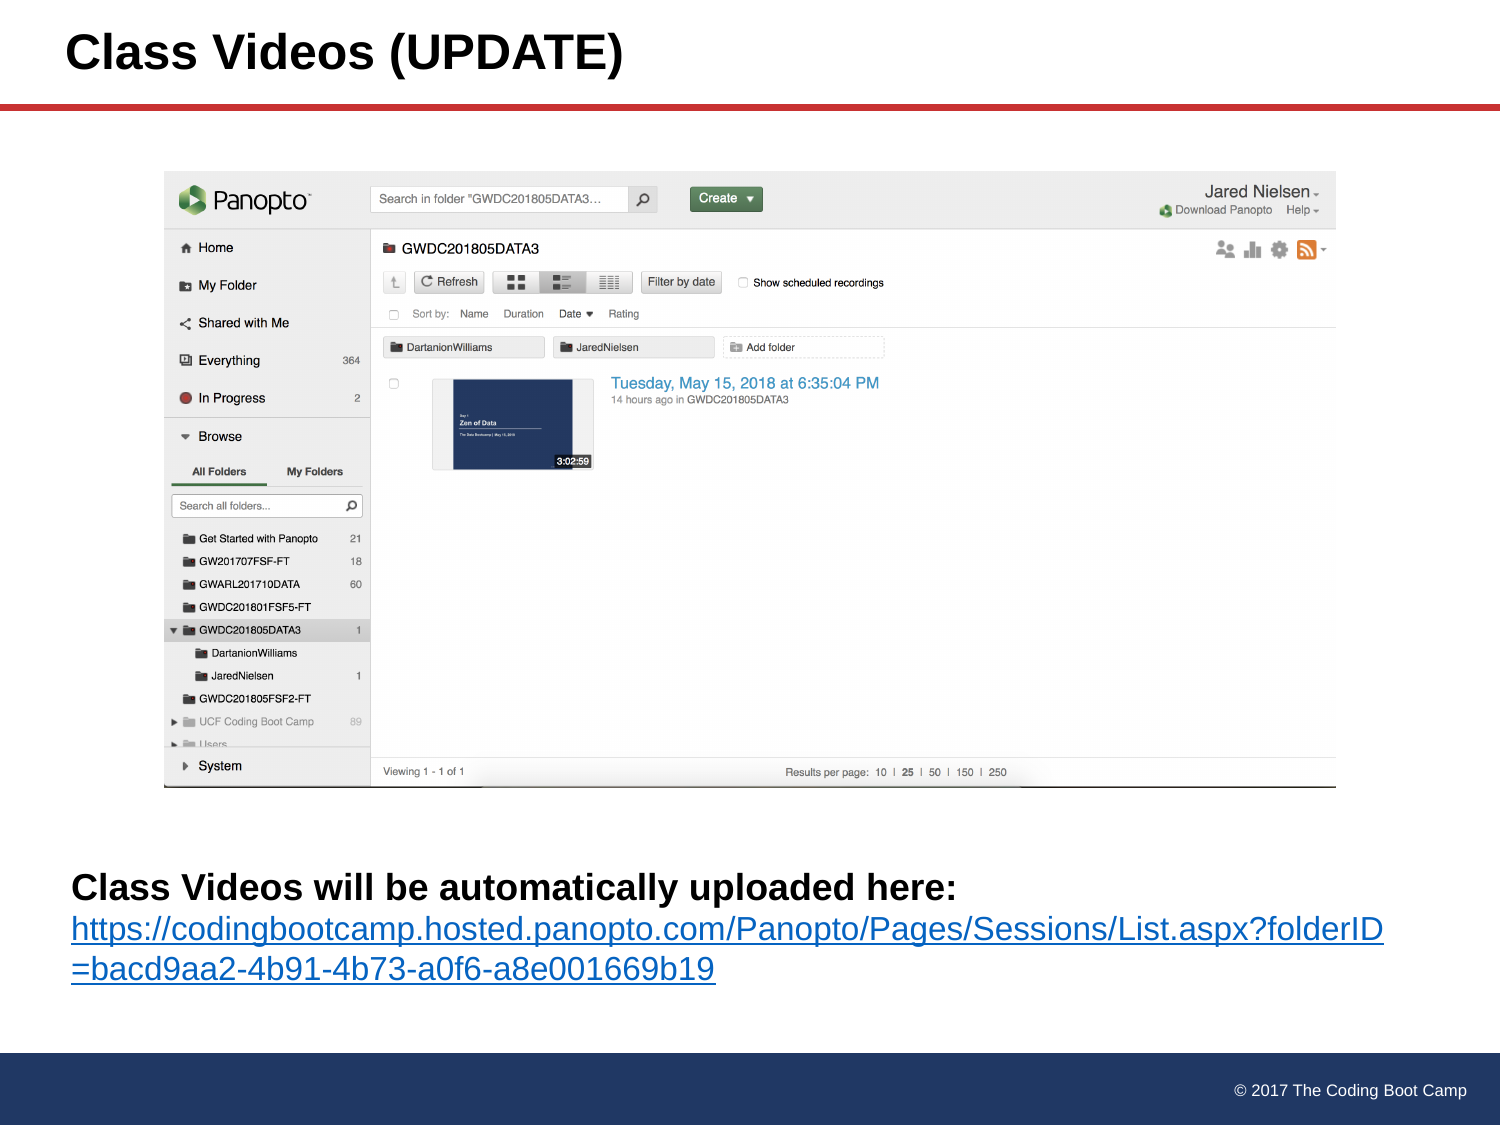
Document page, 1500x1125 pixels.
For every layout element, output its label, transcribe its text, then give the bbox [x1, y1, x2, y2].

text_box Class Videos will be automatically uploaded here: https://codingbootcamp.hosted.panopto.com/Panopto/Pages/Sessions/List.aspx?folderID=bacd9aa2-4b91-4b73-a0f6-a8e001669b19 [56, 855, 1475, 1040]
picture [164, 171, 1336, 788]
title Class Videos (UPDATE) [50, 0, 948, 108]
